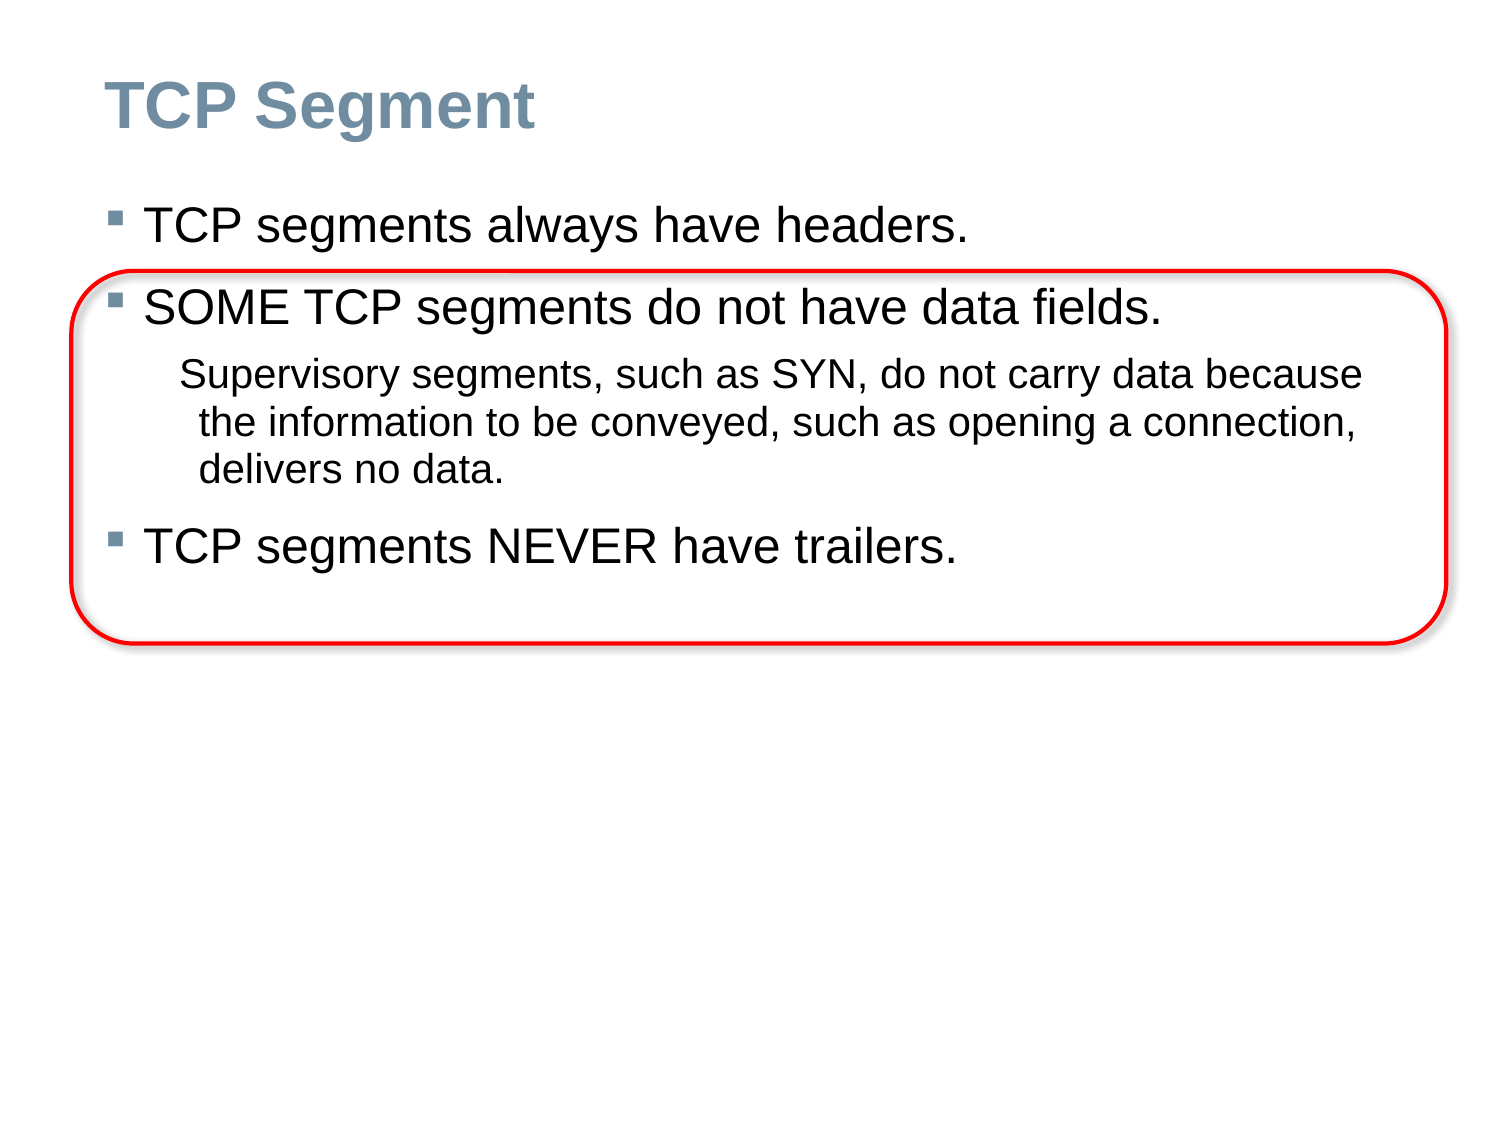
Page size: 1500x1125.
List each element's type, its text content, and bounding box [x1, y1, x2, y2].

list TCP segments always have headers. SOME TCP segments do not have data fields. Supervisory segments, such as SYN, do not carry data because the information to be conveyed, such as opening a connection, delivers no data. TCP segments NEVER have trailers. [90, 190, 1428, 284]
text_box [69, 268, 1449, 646]
list TCP segments always have headers. SOME TCP segments do not have data fields. Supervisory segments, such as SYN, do not carry data because the information to be conveyed, such as opening a connection, delivers no data. TCP segments NEVER have trailers. [90, 636, 1428, 989]
title TCP Segment [90, 57, 1428, 151]
